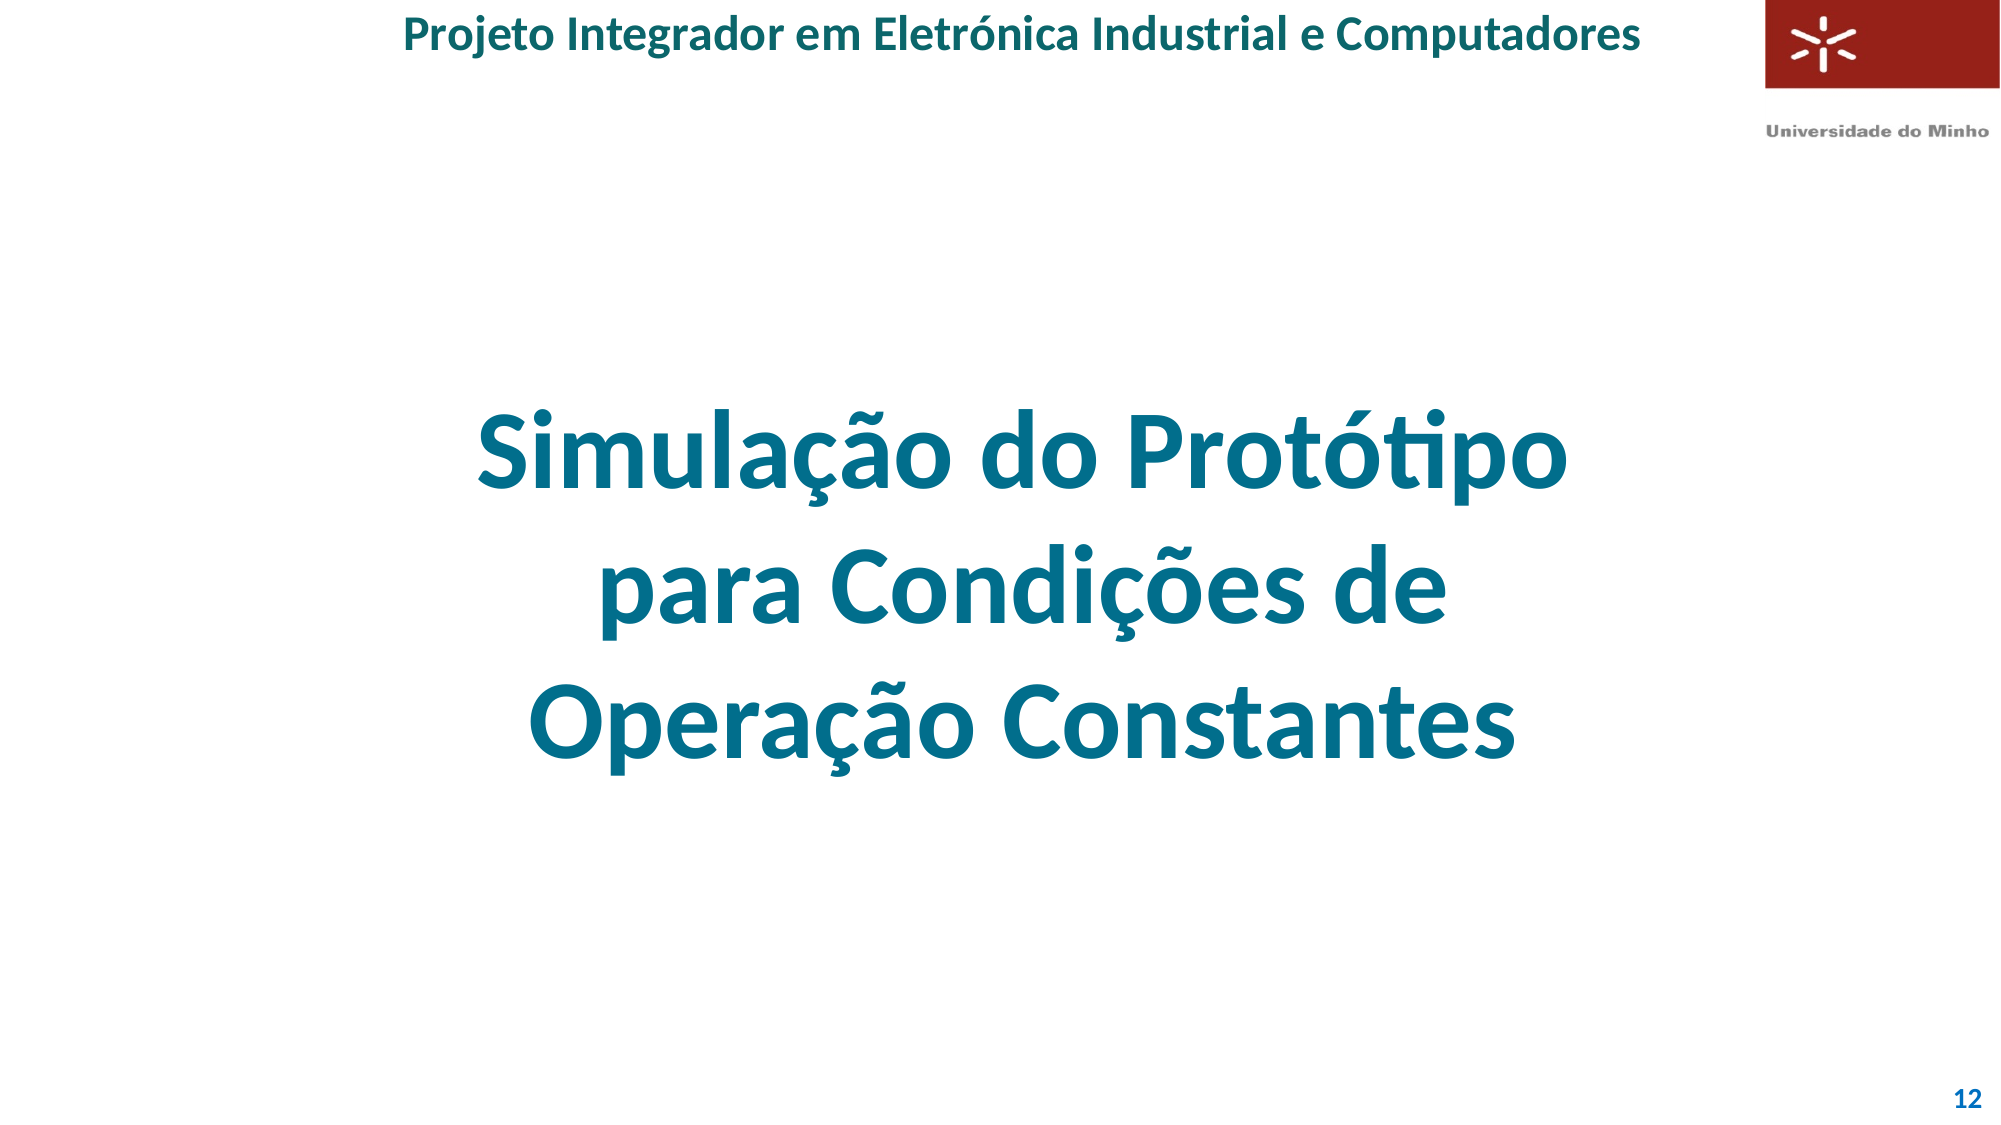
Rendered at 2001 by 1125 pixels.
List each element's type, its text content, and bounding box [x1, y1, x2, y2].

picture [1765, 0, 2000, 138]
list Simulação do Protótipo para Condições de Operação Constantes [423, 238, 1624, 1077]
text_box Projeto Integrador em Eletrónica Industrial e Computadores [385, 11, 1661, 76]
